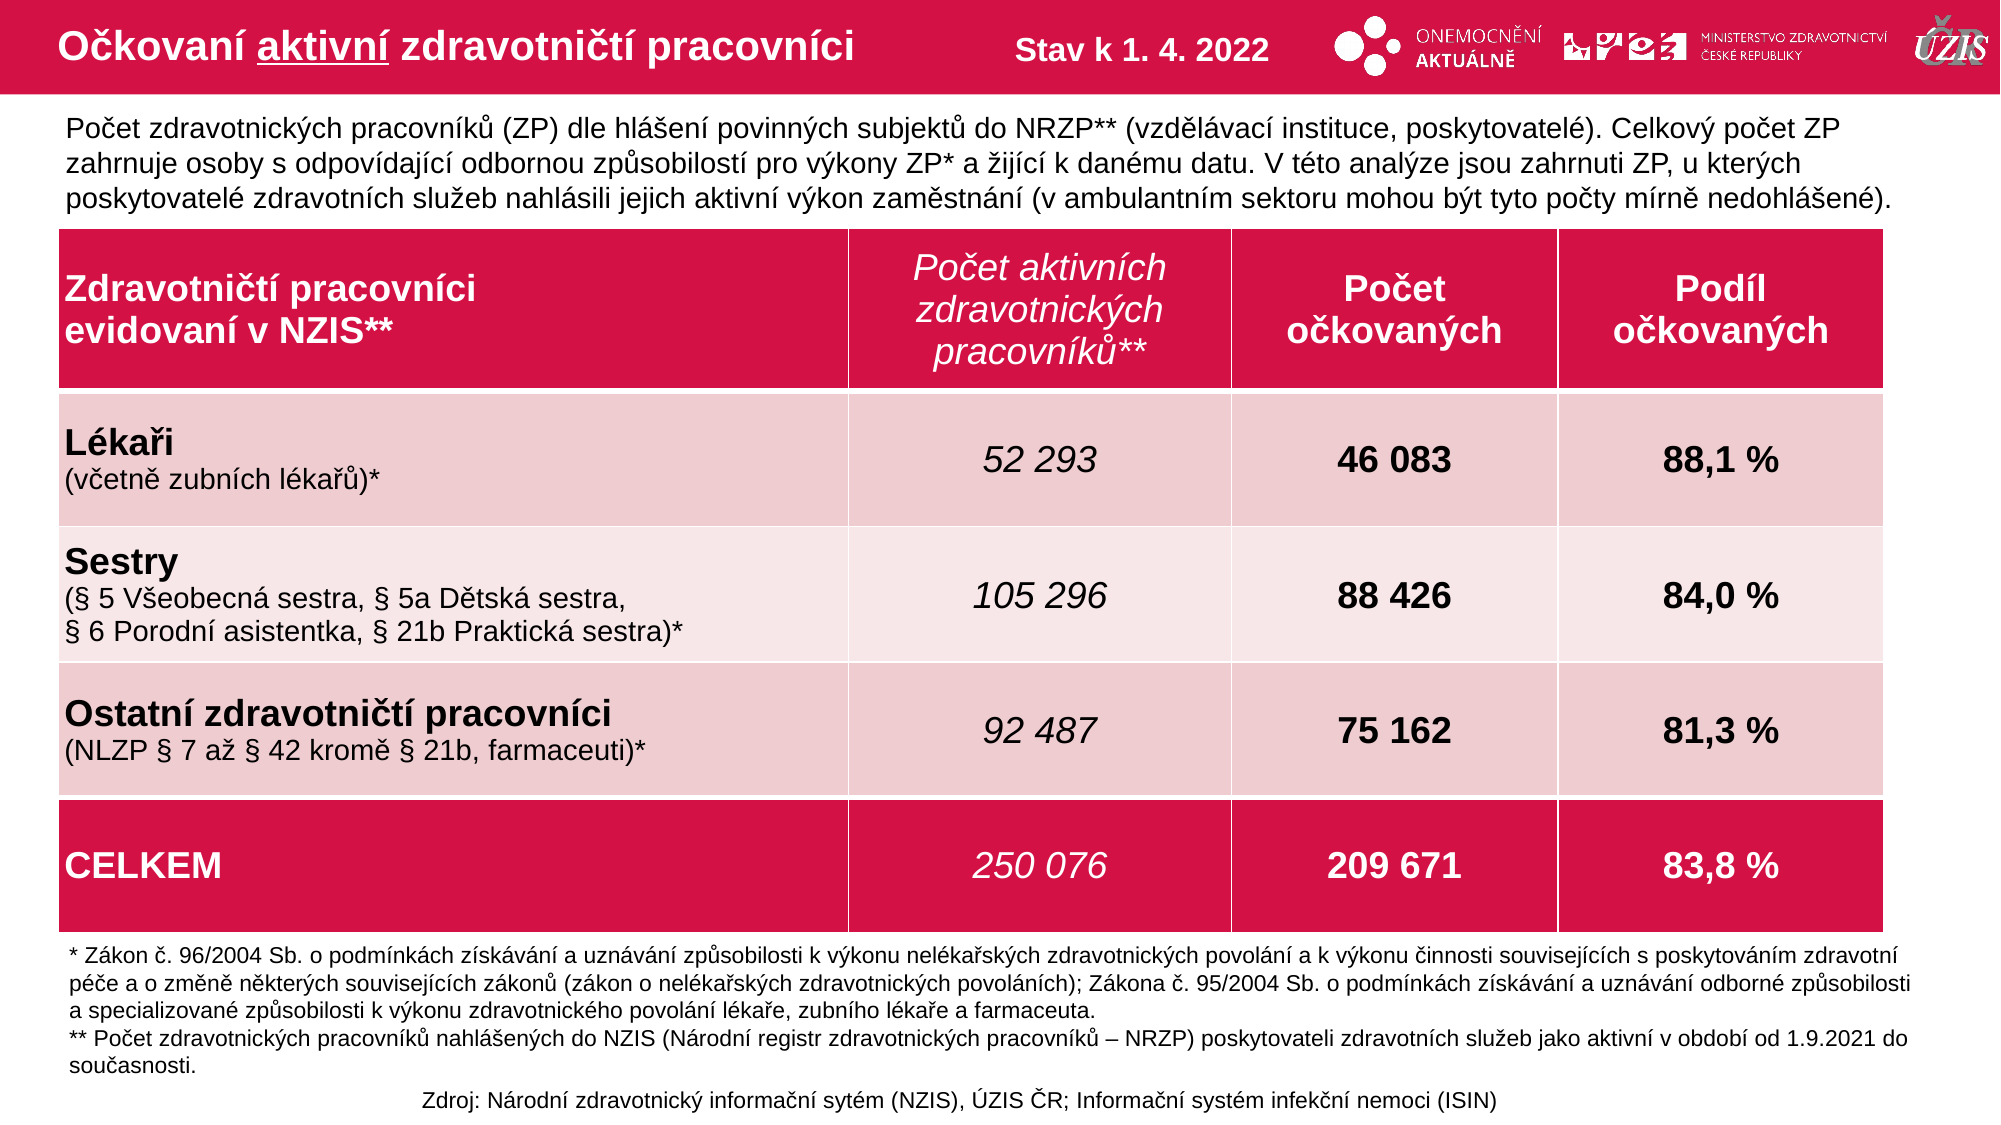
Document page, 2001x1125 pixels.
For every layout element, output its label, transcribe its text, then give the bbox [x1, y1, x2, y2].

picture [1563, 31, 1888, 60]
table_cell 88,1 % [1559, 394, 1883, 526]
picture [1915, 15, 1989, 66]
table_cell Ostatní zdravotničtí pracovníci (NLZP § 7 až § 42 kromě § 21b, farmaceuti)* [59, 663, 848, 795]
picture [1334, 16, 1542, 76]
text_box * Zákon č. 96/2004 Sb. o podmínkách získávání a uznávání způsobilosti k výkonu nelékařských zdravotnických povolání a k výkonu činnosti souvisejících s poskytováním zdravotní péče a o změně některých souvisejících zákonů (zákon o nelékařských zdravotnických povoláních); Zákona č. 95/2004 Sb. o podmínkách získávání a uznávání odborné způsobilosti a specializované způsobilosti k výkonu zdravotnického povolání lékaře, zubního lékaře a farmaceuta. ** Počet zdravotnických pracovníků nahlášených do NZIS (Národní registr zdravotnických pracovníků – NRZP) poskytovateli zdravotních služeb jako aktivní v období od 1.9.2021 do současnosti. [54, 933, 1934, 1086]
table_cell CELKEM [59, 800, 848, 932]
table_cell 105 296 [849, 527, 1231, 661]
table_cell 52 293 [849, 394, 1231, 526]
table_cell 92 487 [849, 663, 1231, 795]
table_cell Lékaři (včetně zubních lékařů)* [59, 394, 848, 526]
table_cell 81,3 % [1559, 663, 1883, 795]
table_header Zdravotničtí pracovníci evidovaní v NZIS** [59, 229, 848, 388]
table_header Podíl očkovaných [1559, 229, 1883, 388]
text_box Počet zdravotnických pracovníků (ZP) dle hlášení povinných subjektů do NRZP** (vzdělávací instituce, poskytovatelé). Celkový počet ZP zahrnuje osoby s odpovídající odbornou způsobilostí pro výkony ZP* a žijící k danému datu. V této analýze jsou zahrnuti ZP, u kterých poskytovatelé zdravotních služeb nahlásili jejich aktivní výkon zaměstnání (v ambulantním sektoru mohou být tyto počty mírně nedohlášené). [50, 101, 1948, 222]
table_cell 209 671 [1232, 800, 1557, 932]
table_cell 84,0 % [1559, 527, 1883, 661]
table_cell 83,8 % [1559, 800, 1883, 932]
table_cell 75 162 [1232, 663, 1557, 795]
table_cell 88 426 [1232, 527, 1557, 661]
table_cell 250 076 [849, 800, 1231, 932]
text_box Zdroj: Národní zdravotnický informační sytém (NZIS), ÚZIS ČR; Informační systém infekční nemoci (ISIN) [284, 1078, 1643, 1121]
table_header Počet očkovaných [1232, 229, 1557, 388]
table_header Počet aktivních zdravotnických pracovníků** [849, 229, 1231, 388]
text_box Stav k 1. 4. 2022 [999, 20, 1330, 76]
title Očkovaní aktivní zdravotničtí pracovníci [42, 0, 1262, 95]
table_cell Sestry (§ 5 Všeobecná sestra, § 5a Dětská sestra, § 6 Porodní asistentka, § 21b Praktická sestra)* [59, 527, 848, 661]
table_cell 46 083 [1232, 394, 1557, 526]
